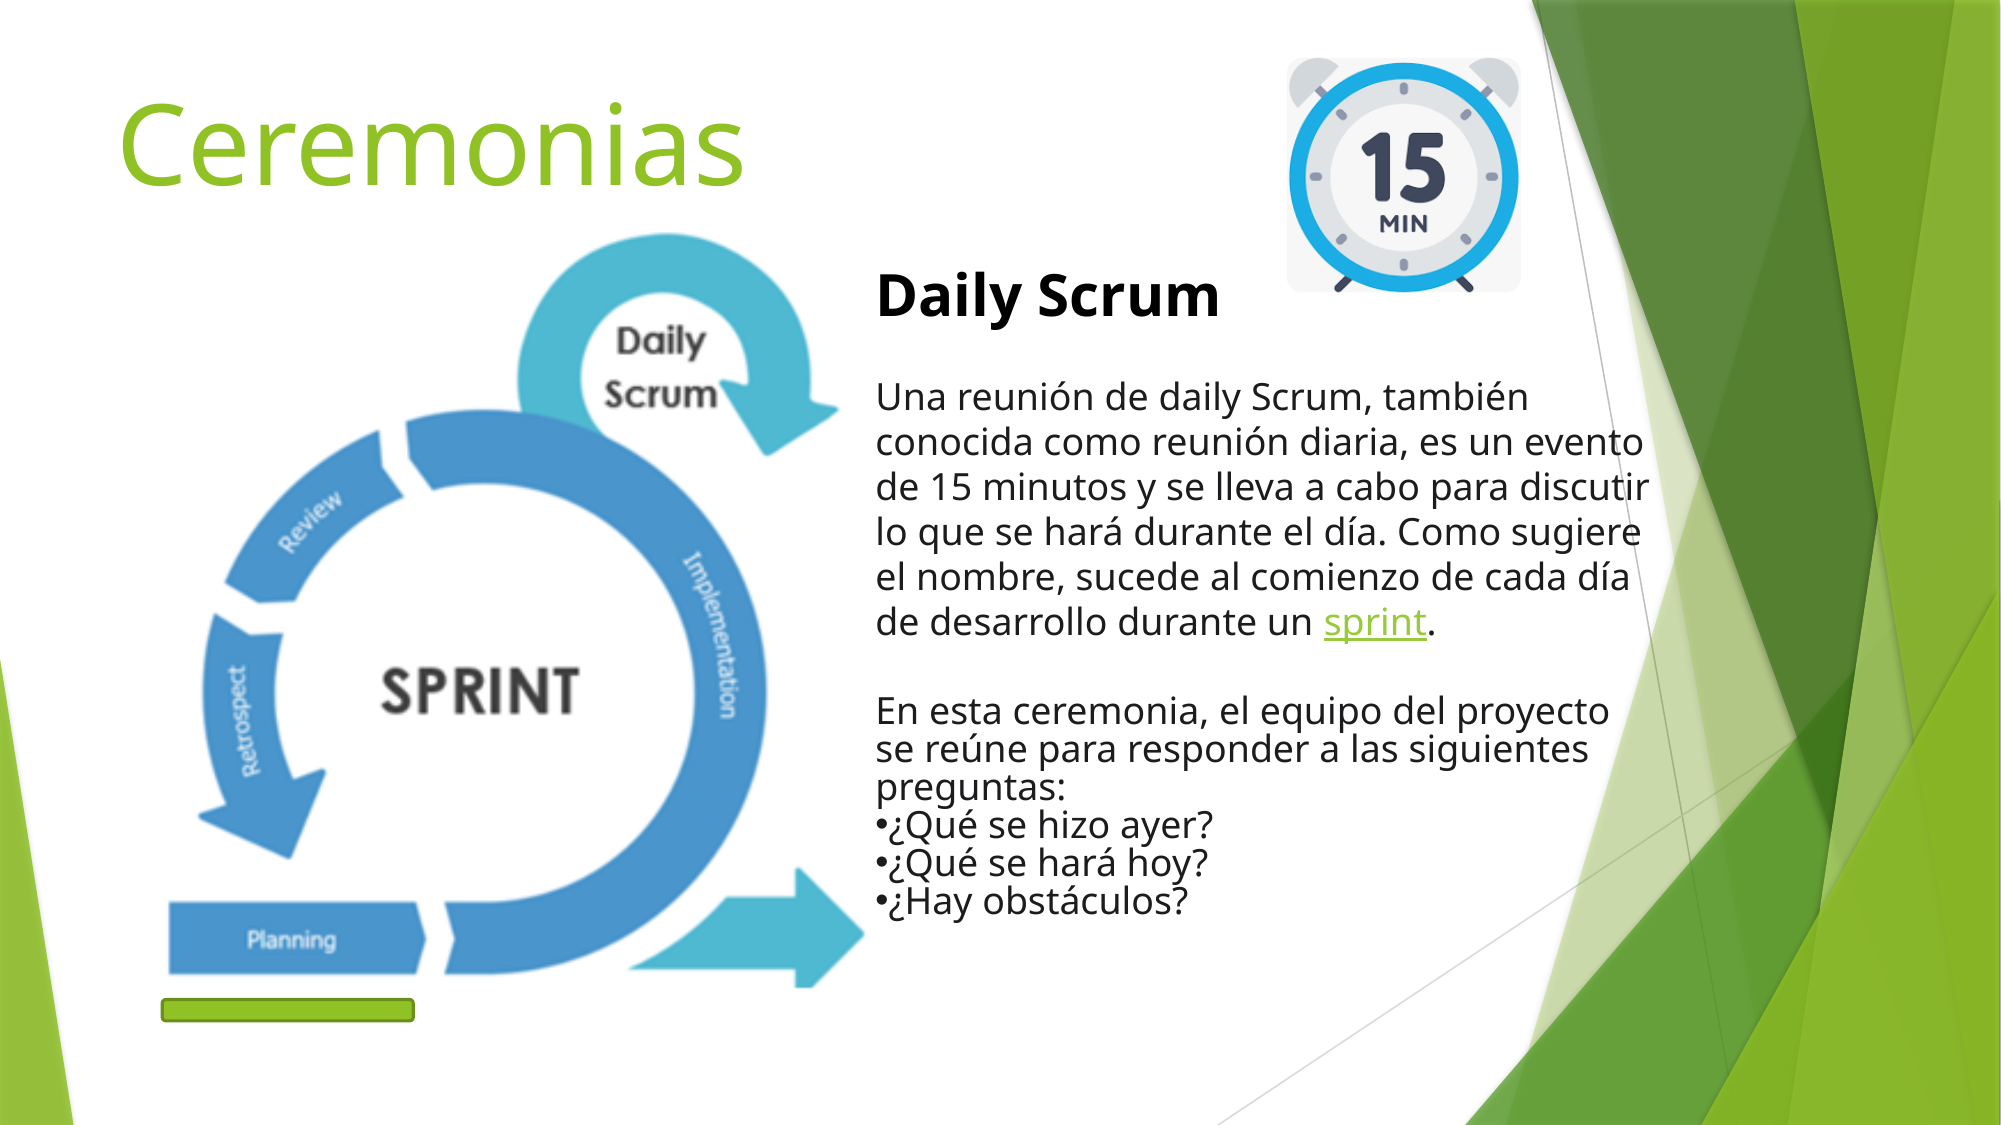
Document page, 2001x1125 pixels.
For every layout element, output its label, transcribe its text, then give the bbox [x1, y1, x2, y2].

title Ceremonias [101, 65, 1278, 283]
text_box [160, 1008, 415, 1023]
picture [112, 207, 896, 1000]
text_box Daily Scrum Una reunión de daily Scrum, también conocida como reunión diaria, es un evento de 15 minutos y se lleva a cabo para discutir lo que se hará durante el día. Como sugiere el nombre, sucede al comienzo de cada día de desarrollo durante un sprint. En esta ceremonia, el equipo del proyecto se reúne para responder a las siguientes preguntas: ¿Qué se hizo ayer? ¿Qué se hará hoy? ¿Hay obstáculos? [899, 250, 1671, 974]
picture [1283, 45, 1524, 303]
